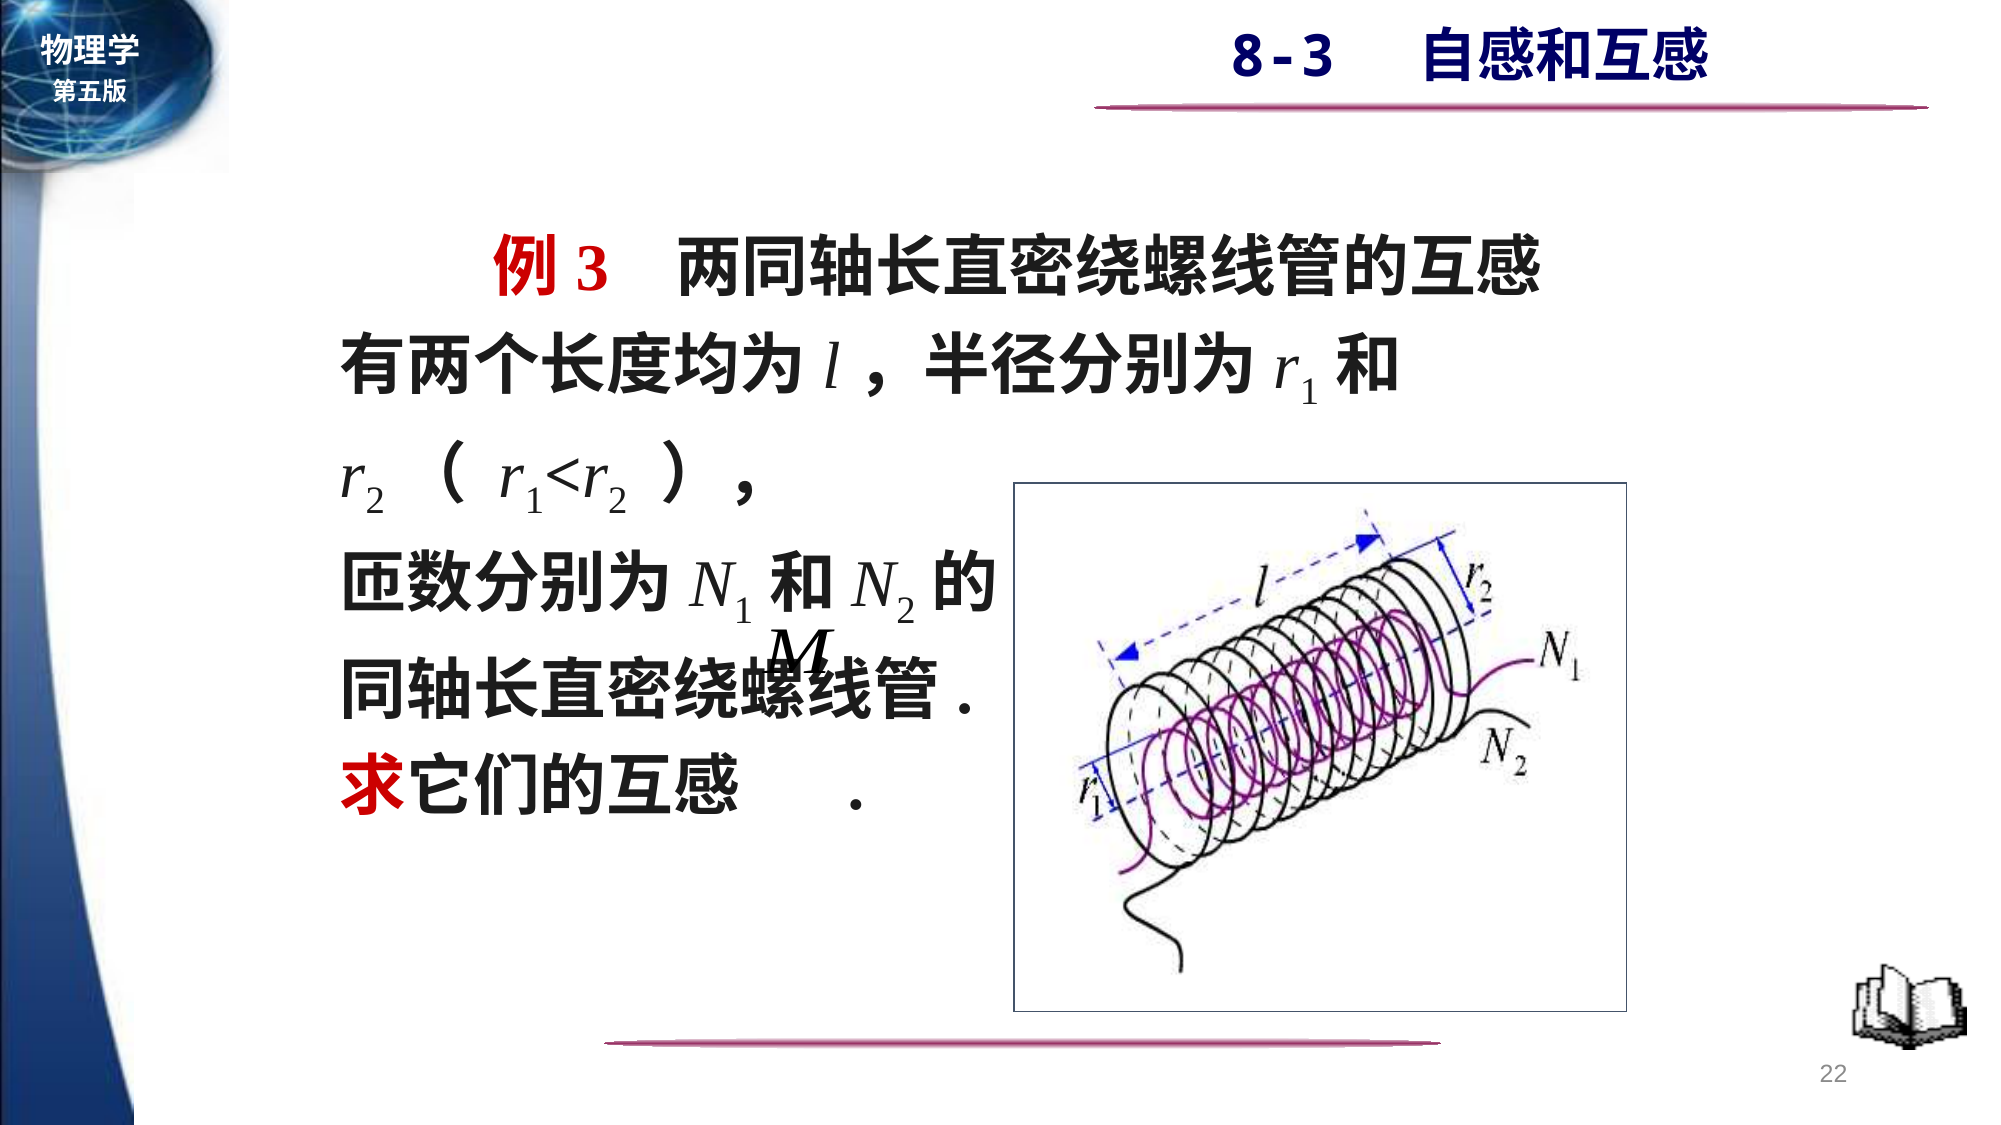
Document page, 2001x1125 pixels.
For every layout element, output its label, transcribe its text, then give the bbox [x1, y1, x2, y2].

picture [0, 0, 229, 1125]
slide_number 22 [1412, 1042, 1863, 1103]
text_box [324, 199, 1750, 695]
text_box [1011, 482, 1627, 1012]
picture [1850, 962, 1967, 1050]
